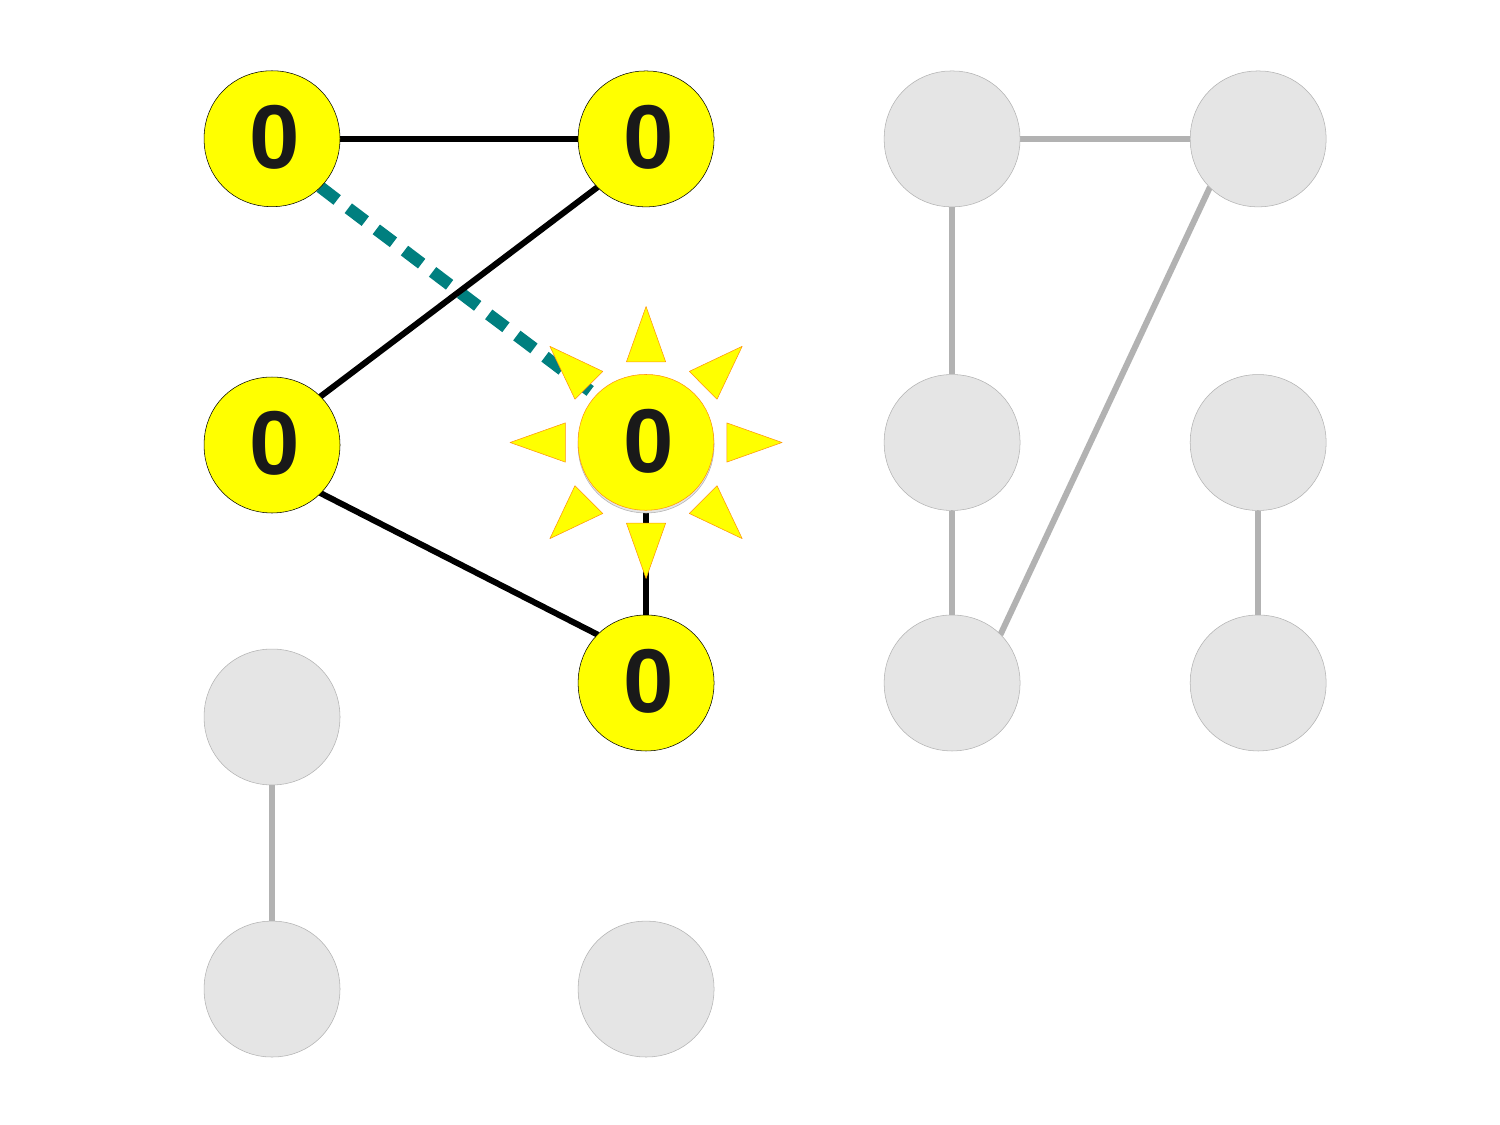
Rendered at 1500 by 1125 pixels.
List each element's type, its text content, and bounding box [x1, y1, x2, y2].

text_box [1190, 374, 1327, 511]
text_box [204, 377, 341, 514]
text_box [204, 649, 341, 786]
text_box [1190, 70, 1327, 207]
text_box [578, 921, 715, 1058]
text_box 0 [621, 76, 671, 187]
text_box [204, 70, 341, 207]
text_box [510, 422, 566, 463]
text_box [1190, 615, 1327, 752]
text_box [549, 346, 603, 400]
text_box [884, 70, 1021, 207]
text_box [626, 306, 666, 362]
text_box [726, 422, 783, 463]
text_box 0 [247, 382, 297, 493]
text_box 0 [621, 379, 671, 491]
text_box 0 [621, 620, 671, 731]
text_box [689, 346, 743, 400]
text_box [626, 523, 666, 579]
text_box [689, 485, 743, 539]
text_box [578, 70, 715, 207]
text_box [578, 615, 715, 752]
text_box [549, 485, 603, 539]
text_box [884, 615, 1021, 752]
text_box [884, 374, 1021, 511]
text_box 0 [247, 76, 297, 187]
text_box [580, 463, 712, 514]
text_box [578, 374, 714, 511]
text_box [204, 921, 341, 1058]
